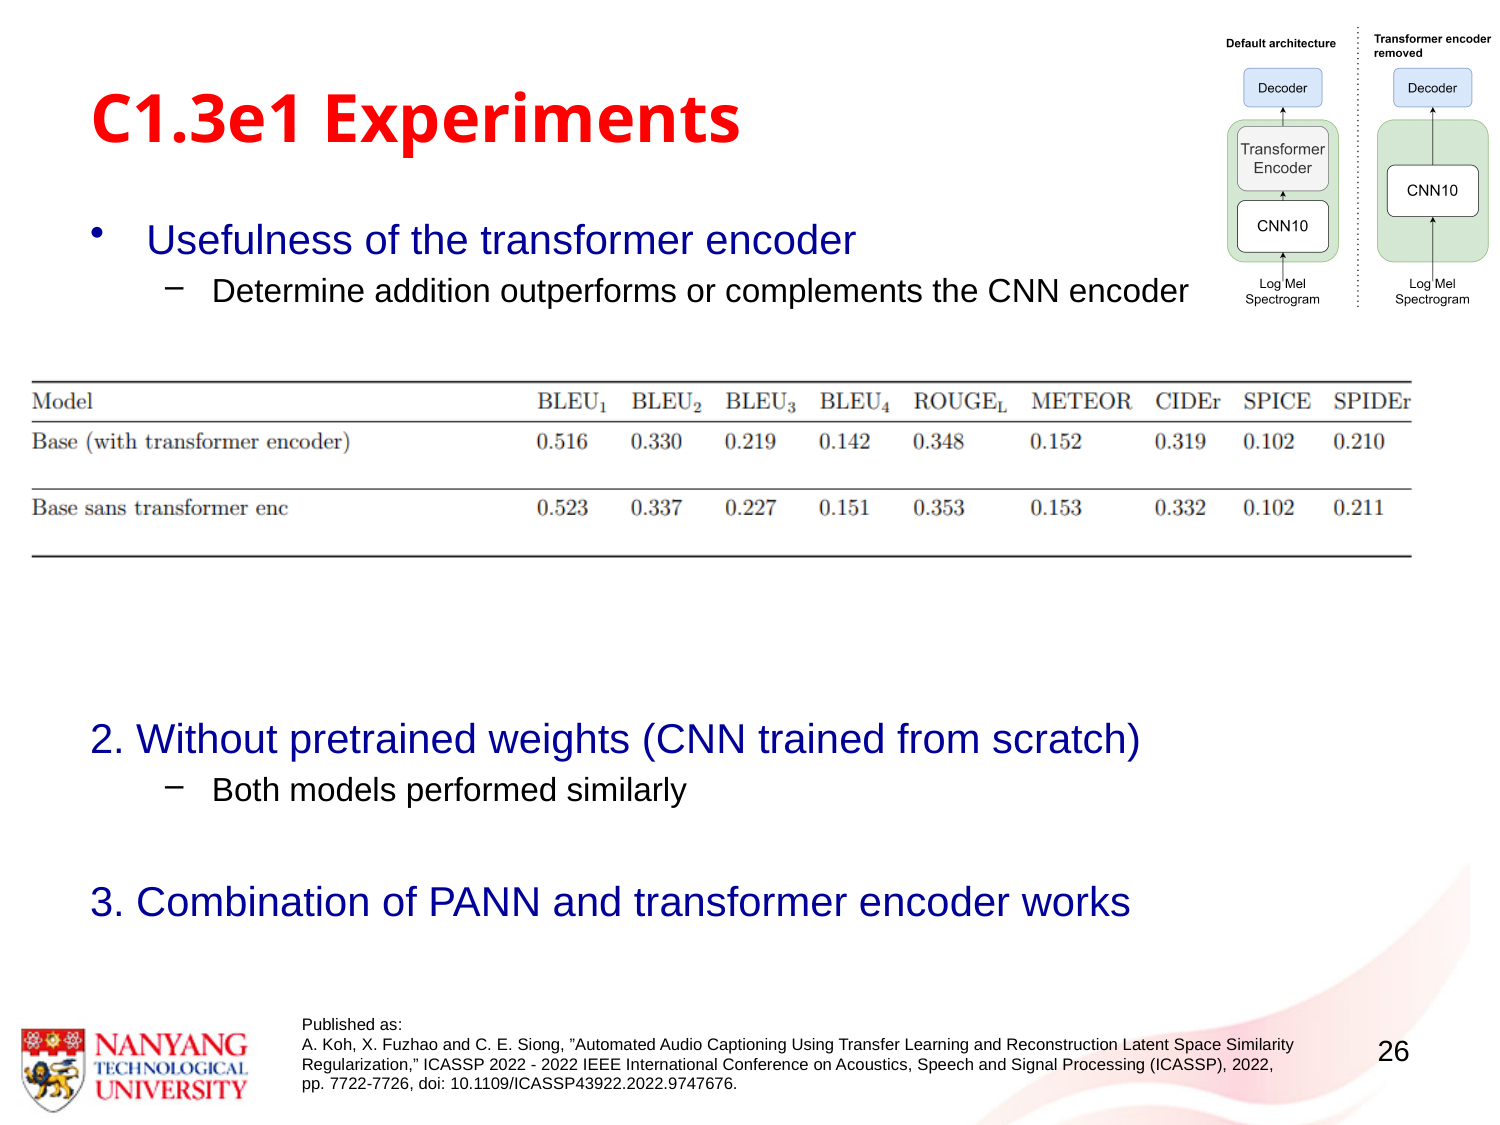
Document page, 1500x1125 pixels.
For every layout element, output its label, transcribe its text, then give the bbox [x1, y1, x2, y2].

text_box Published as: A. Koh, X. Fuzhao and C. E. Siong, ”Automated Audio Captioning Using Transfer Learning and Reconstruction Latent Space Similarity Regularization,” ICASSP 2022 - 2022 IEEE International Conference on Acoustics, Speech and Signal Processing (ICASSP), 2022, pp. 7722-7726, doi: 10.1109/ICASSP43922.2022.9747676. [286, 1006, 1314, 1101]
list Usefulness of the transformer encoder Determine addition outperforms or complements the CNN encoder 2. Without pretrained weights (CNN trained from scratch) Both models performed similarly 3. Combination of PANN and transformer encoder works [74, 205, 1426, 354]
picture [0, 1, 1495, 1125]
title C1.3e1 Experiments [74, 46, 1217, 185]
list Usefulness of the transformer encoder Determine addition outperforms or complements the CNN encoder 2. Without pretrained weights (CNN trained from scratch) Both models performed similarly 3. Combination of PANN and transformer encoder works [74, 573, 1426, 873]
slide_number 26 [1074, 1024, 1426, 1103]
